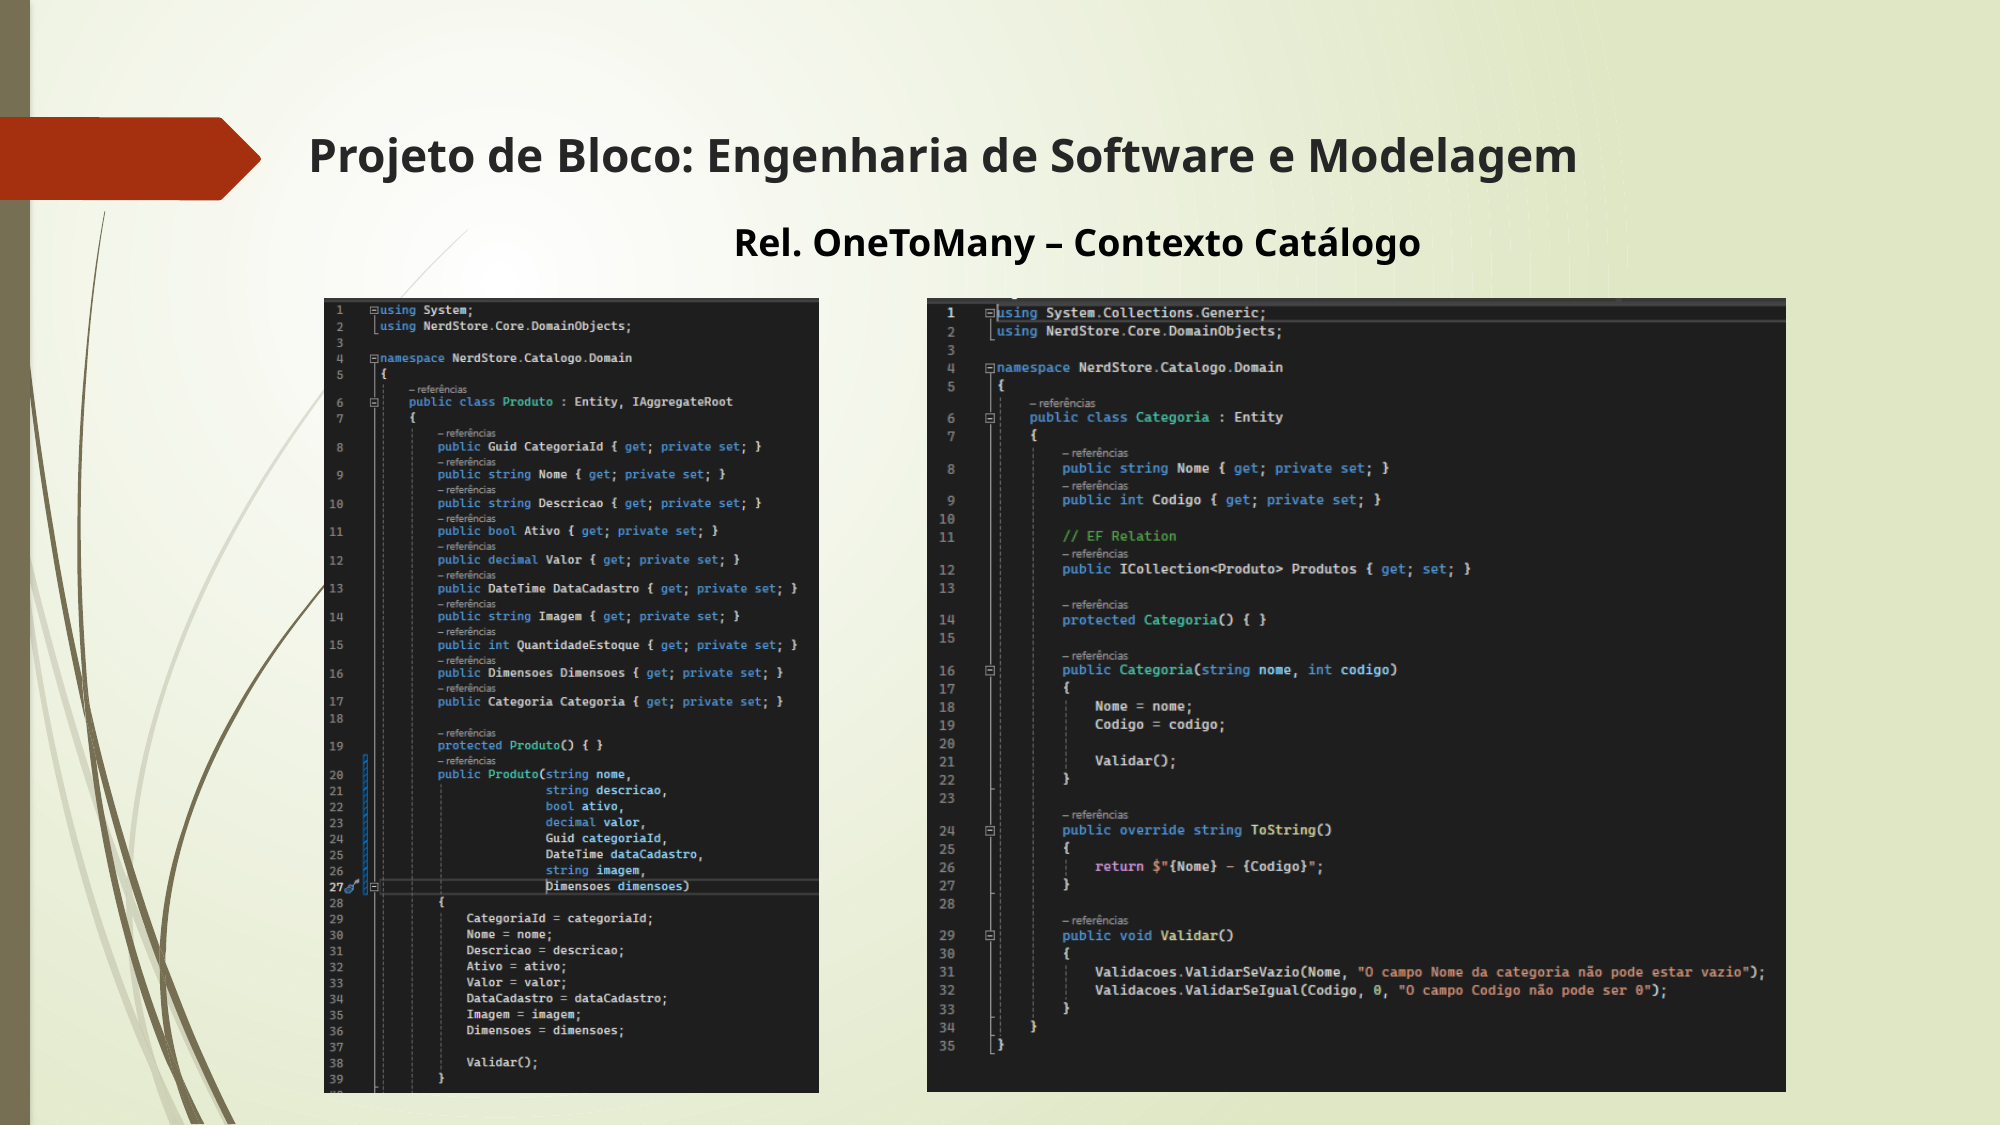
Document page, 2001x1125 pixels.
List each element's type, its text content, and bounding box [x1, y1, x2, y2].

title Projeto de Bloco: Engenharia de Software e Modelagem [293, 118, 1777, 222]
text_box Rel. OneToMany – Contexto Catálogo [718, 211, 1438, 272]
picture [926, 297, 1786, 1093]
picture [324, 297, 819, 1093]
